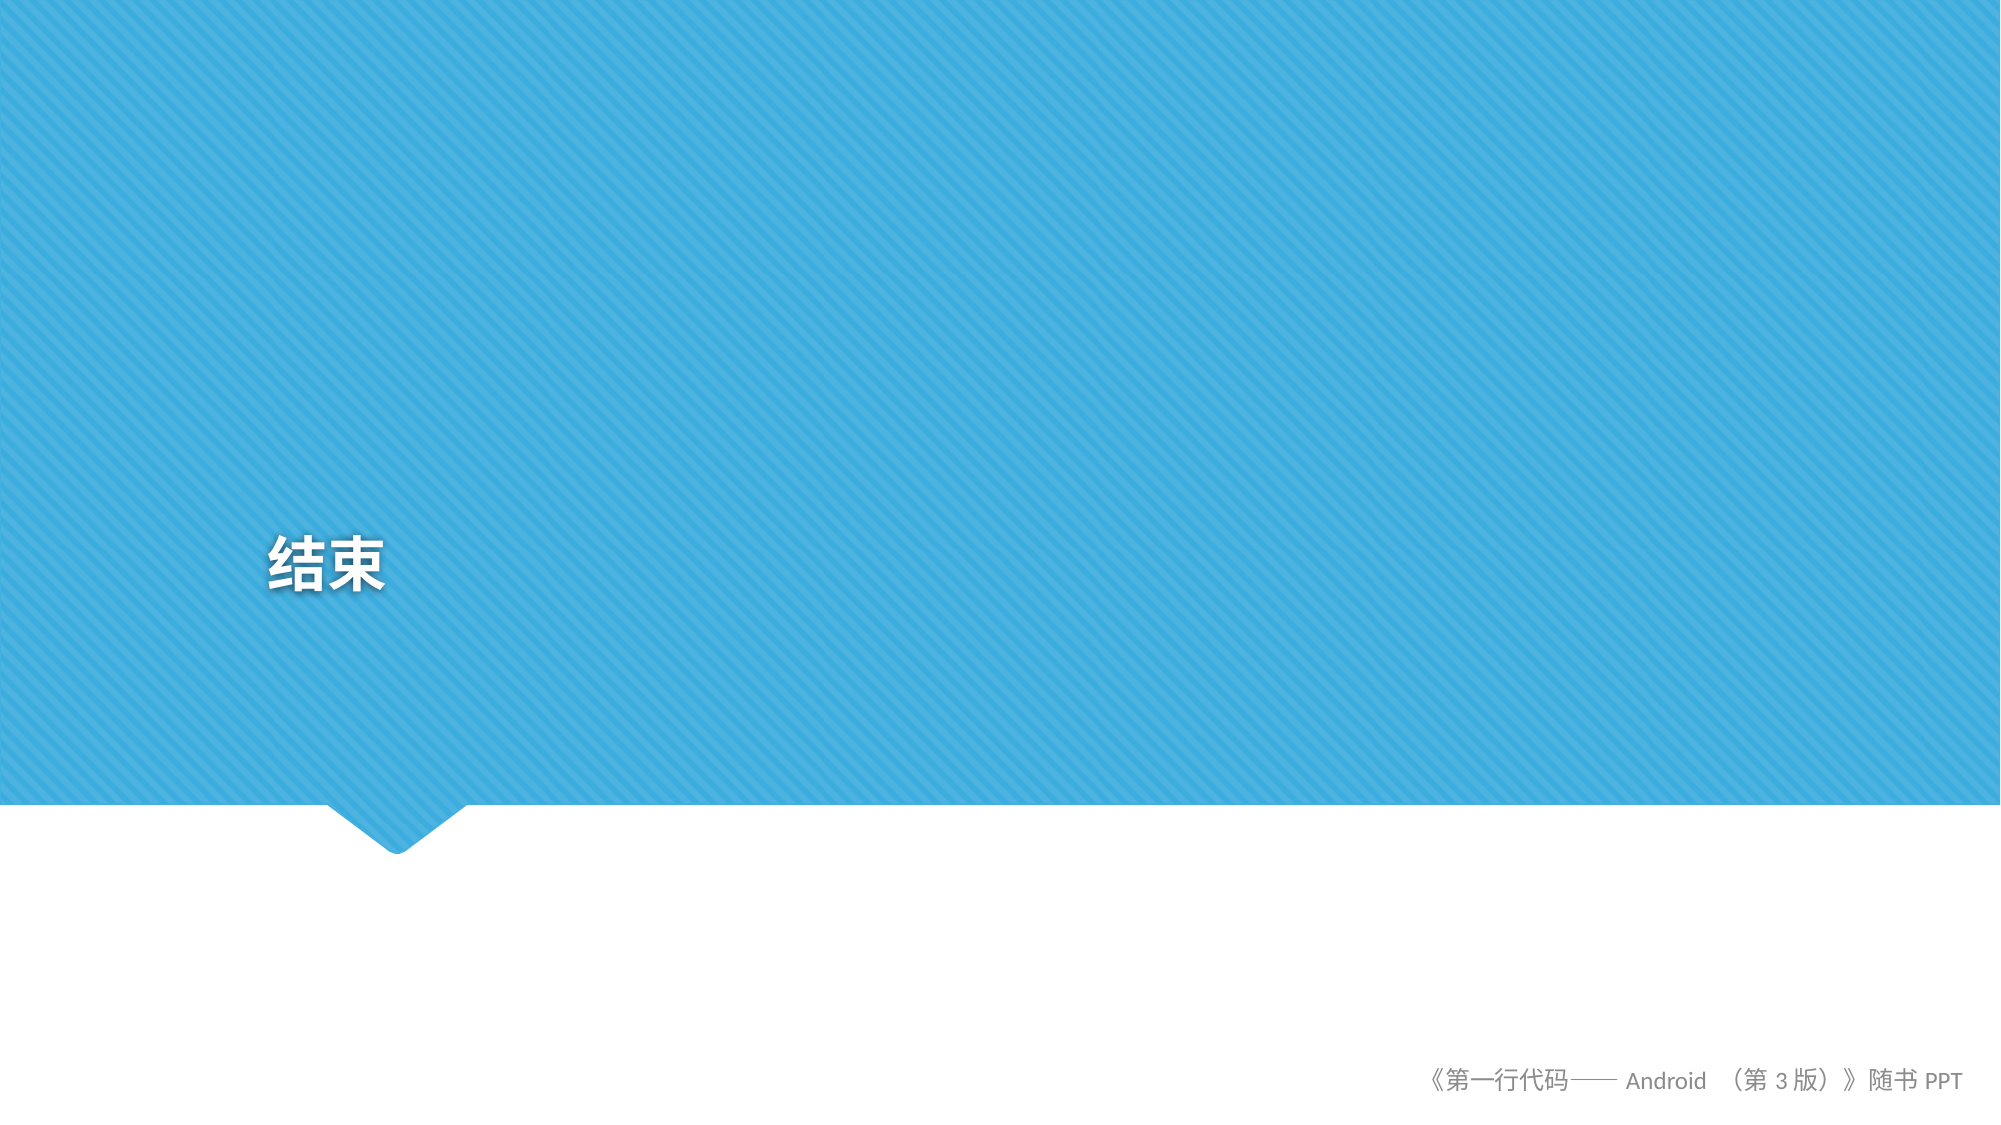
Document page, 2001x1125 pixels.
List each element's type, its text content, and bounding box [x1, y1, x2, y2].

title 结束 [252, 518, 1748, 606]
